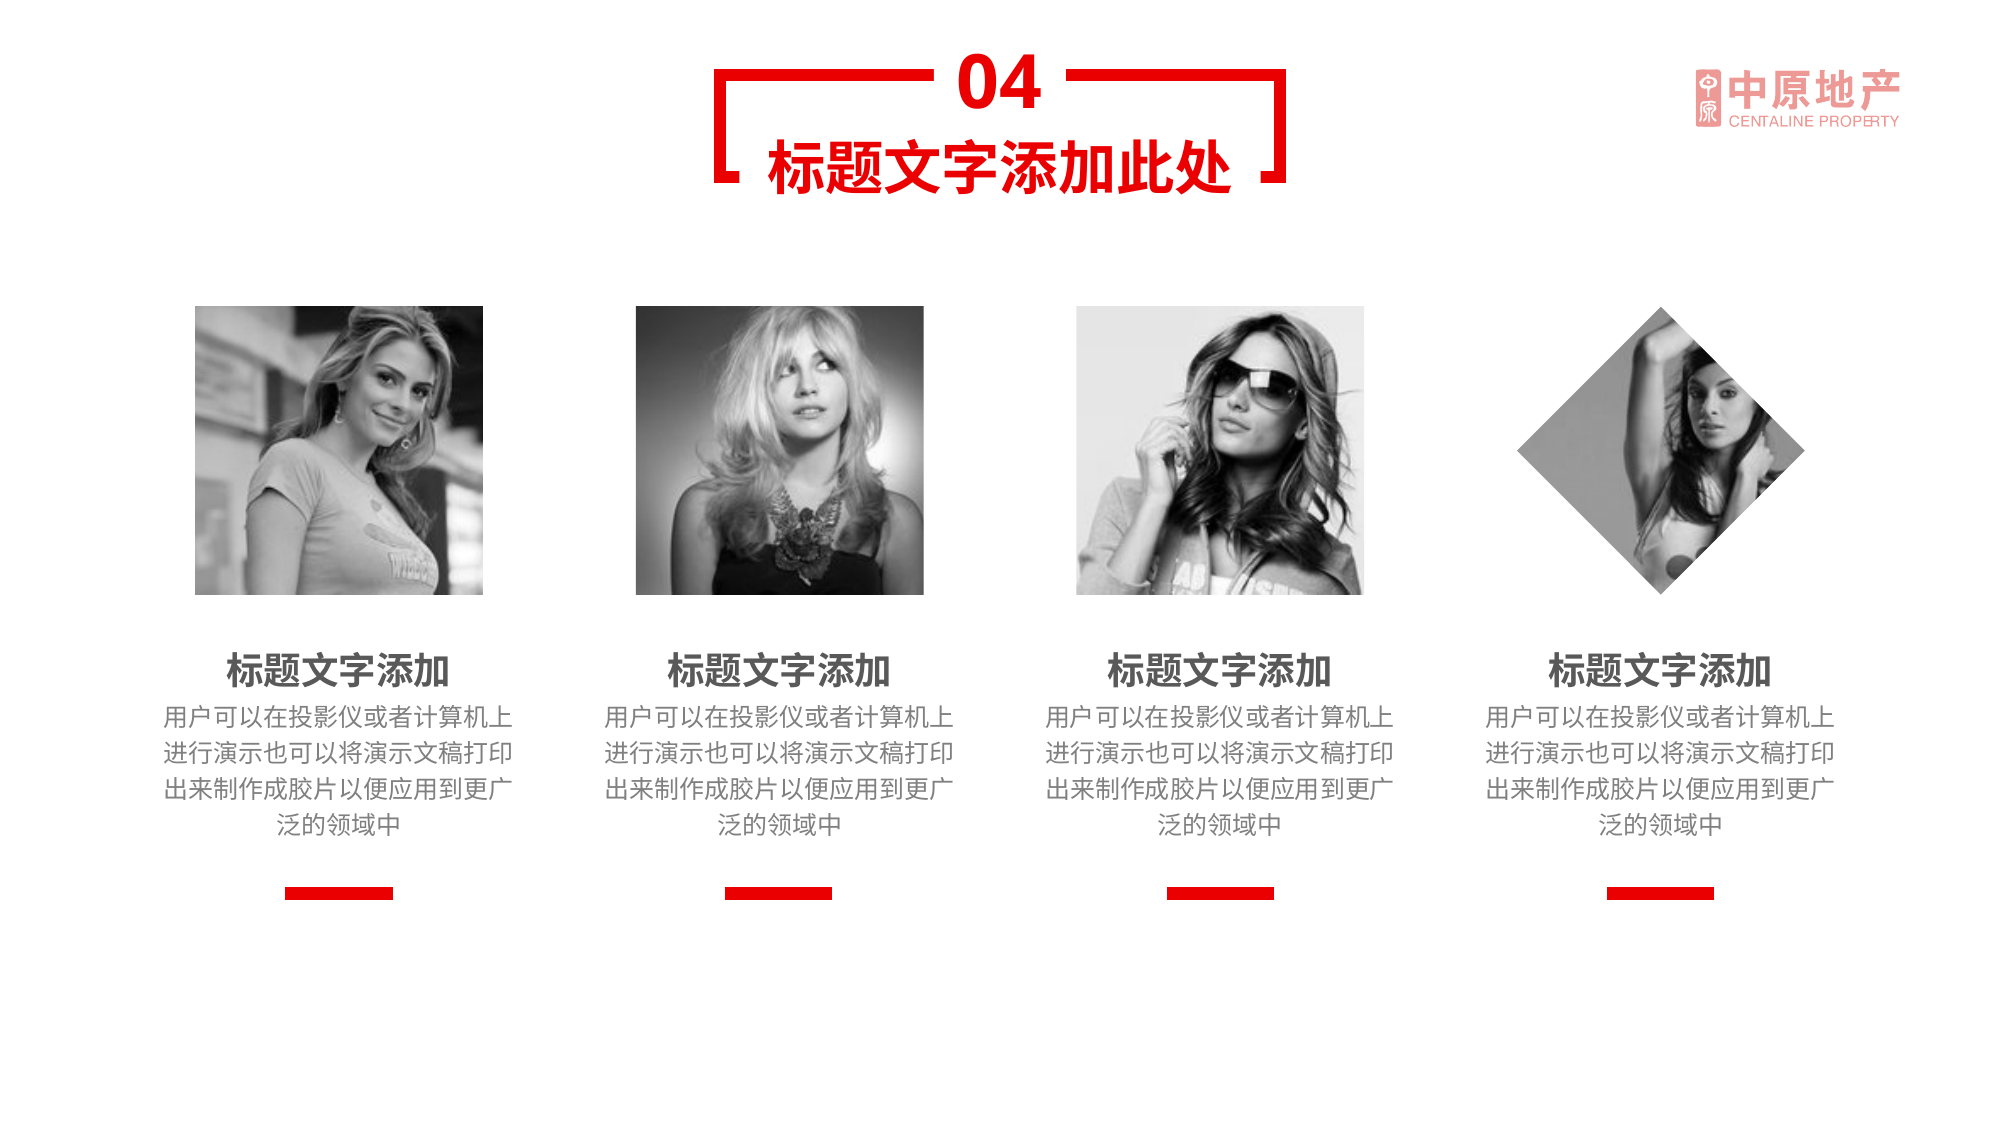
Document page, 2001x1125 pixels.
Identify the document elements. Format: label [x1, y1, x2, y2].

text_box [137, 630, 541, 849]
picture [635, 306, 924, 595]
picture [1076, 306, 1365, 595]
text_box [1695, 68, 1900, 128]
text_box [1459, 630, 1863, 849]
text_box [719, 26, 1280, 210]
picture [1516, 306, 1805, 595]
picture [195, 306, 483, 595]
text_box [1018, 630, 1422, 849]
text_box [578, 630, 981, 849]
